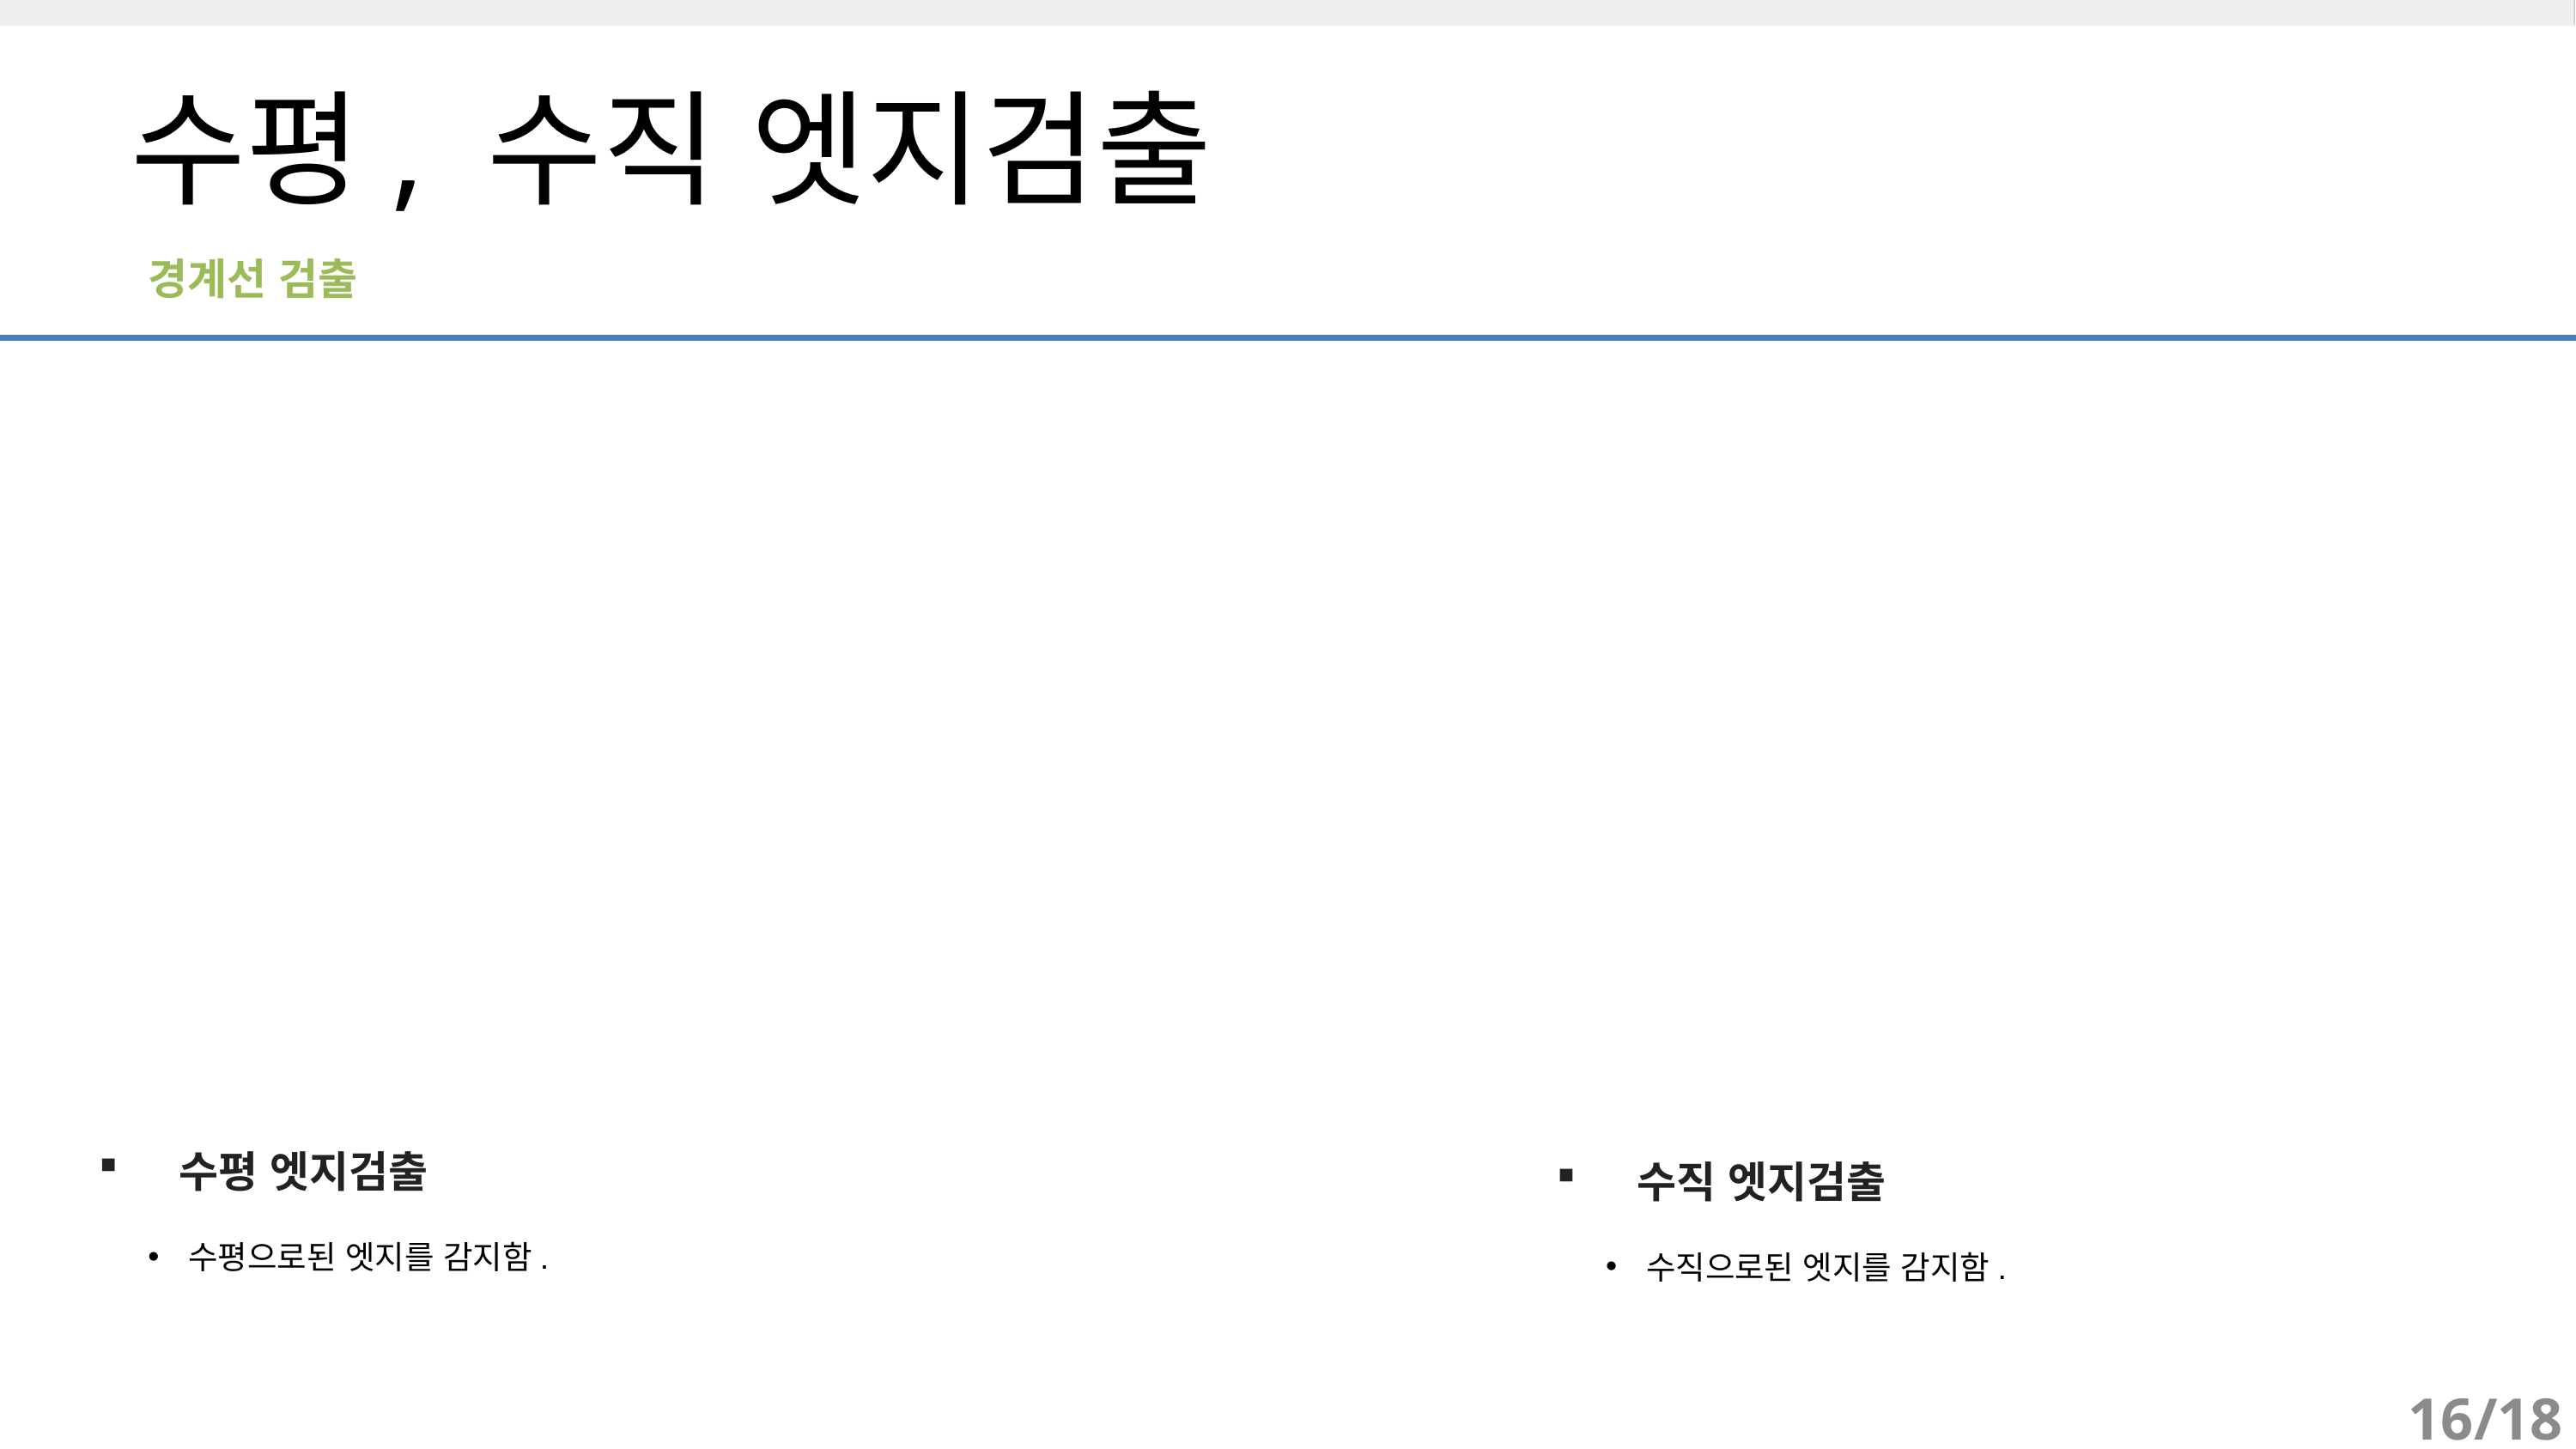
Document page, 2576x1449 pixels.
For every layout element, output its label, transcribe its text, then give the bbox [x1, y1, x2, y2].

text_box 수직 엣지검출 [1543, 1148, 2215, 1213]
text_box 수평 엣지검출 [85, 1138, 756, 1203]
text_box 경계선 검출 [135, 246, 1288, 311]
text_box 수직으로된 엣지를 감지함. [1593, 1240, 2576, 1292]
slide_number 15/18 [2275, 1396, 2576, 1448]
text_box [0, 0, 2576, 26]
text_box 수평으로된 엣지를 감지함. [135, 1230, 1122, 1282]
text_box 수평, 수직 엣지검출 [118, 64, 2576, 227]
